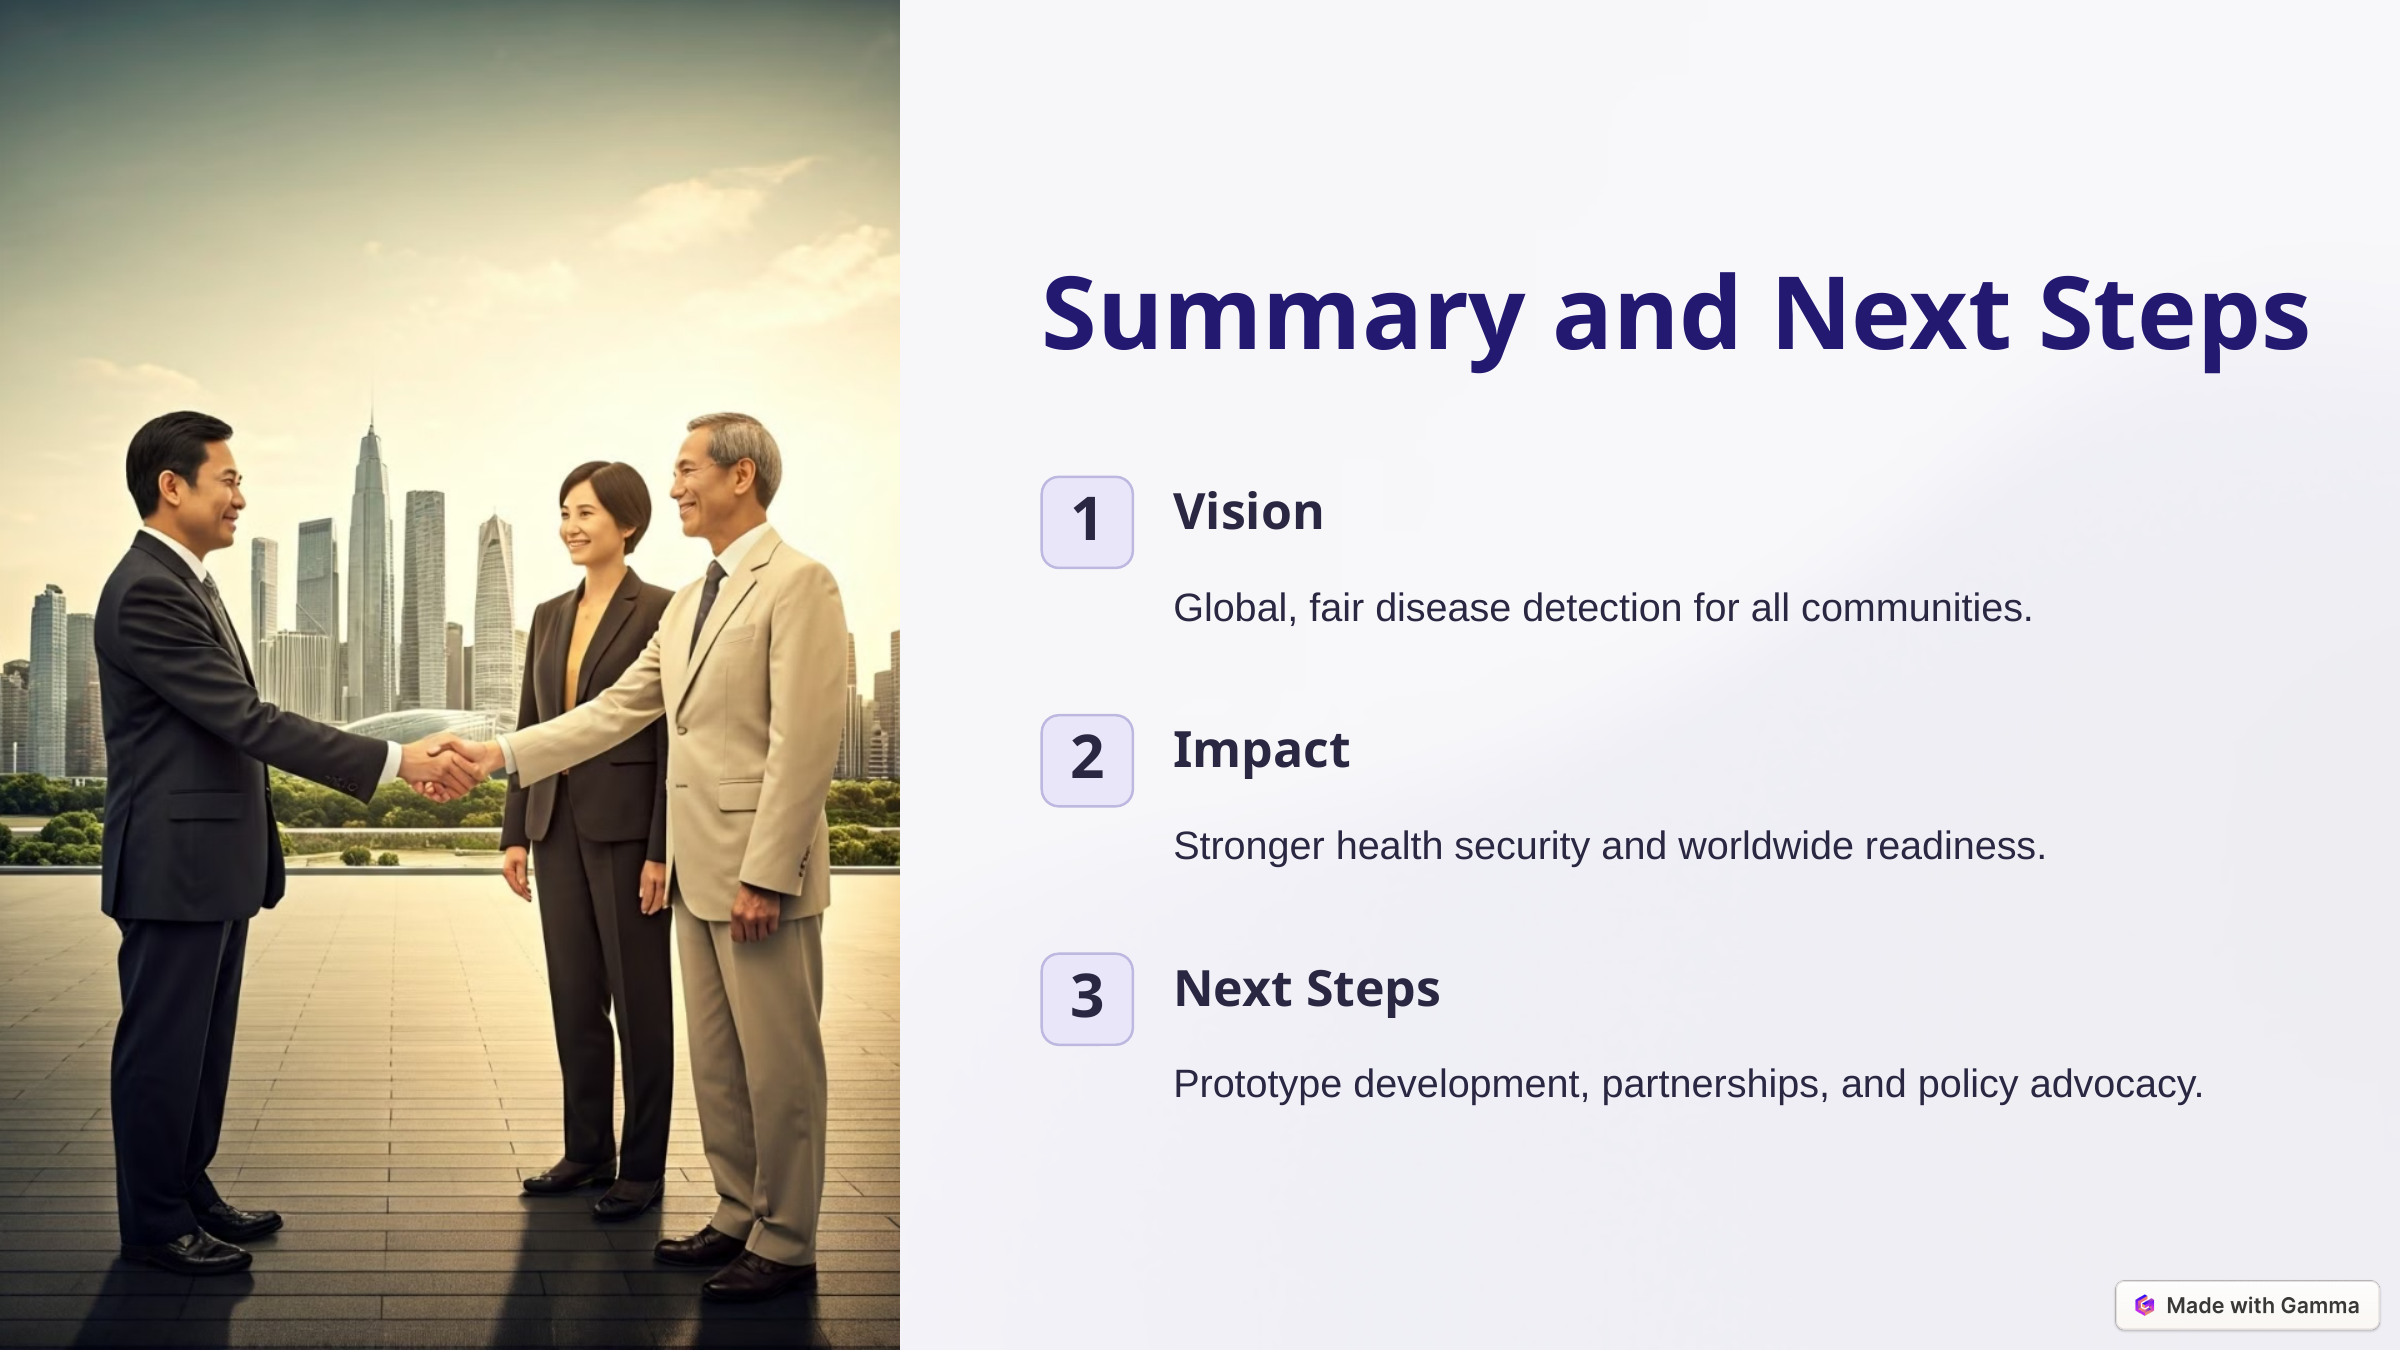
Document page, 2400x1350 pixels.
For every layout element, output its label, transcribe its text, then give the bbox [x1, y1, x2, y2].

text_box 3 [1070, 968, 1105, 1030]
text_box [1041, 715, 1133, 807]
text_box [1041, 953, 1133, 1045]
text_box [1041, 476, 1133, 568]
text_box 1 [1075, 491, 1100, 553]
picture [0, 0, 900, 1350]
text_box Impact [1173, 715, 1680, 779]
text_box Next Steps [1173, 953, 1680, 1017]
picture [2106, 1271, 2389, 1339]
text_box Stronger health security and worldwide readiness. [1173, 802, 2259, 868]
text_box Prototype development, partnerships, and policy advocacy. [1173, 1041, 2259, 1106]
text_box Summary and Next Steps [1041, 243, 2226, 371]
text_box Vision [1173, 476, 1680, 540]
text_box Global, fair disease detection for all communities. [1173, 564, 2259, 630]
text_box 2 [1069, 730, 1105, 792]
